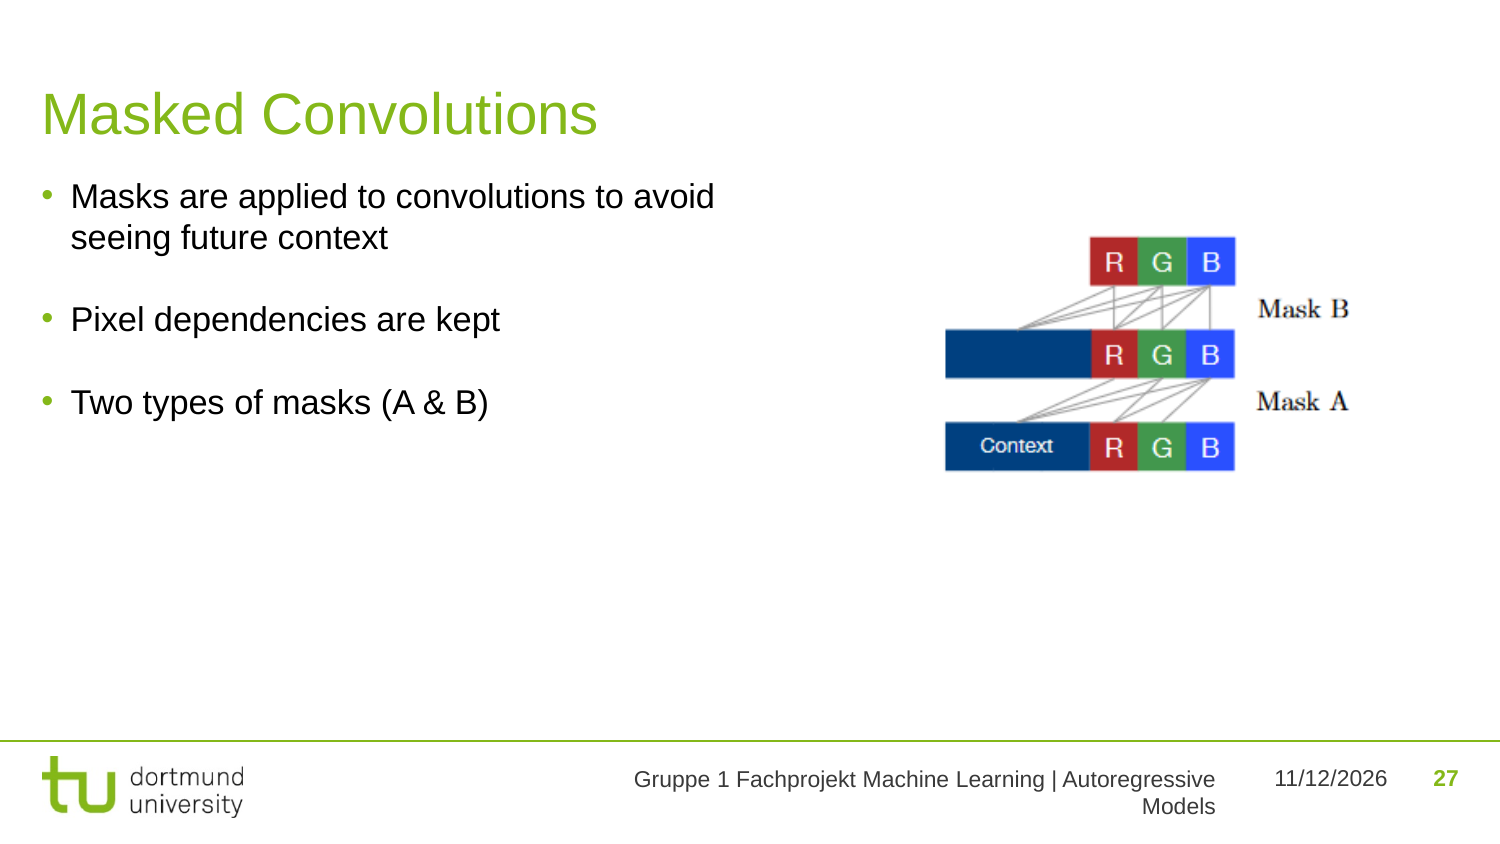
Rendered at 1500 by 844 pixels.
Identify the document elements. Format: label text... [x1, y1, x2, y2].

footer Gruppe 1 Fachprojekt Machine Learning | Autoregressive Models [553, 764, 1216, 810]
list Masked Convolutions [41, 76, 1459, 149]
picture [42, 756, 243, 818]
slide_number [1239, 763, 1388, 809]
slide_number 27 [1395, 760, 1459, 795]
list Masks are applied to convolutions to avoid seeing future context Pixel dependencies are kept Two types of masks (A & B) [41, 173, 1459, 611]
picture [935, 207, 1372, 493]
